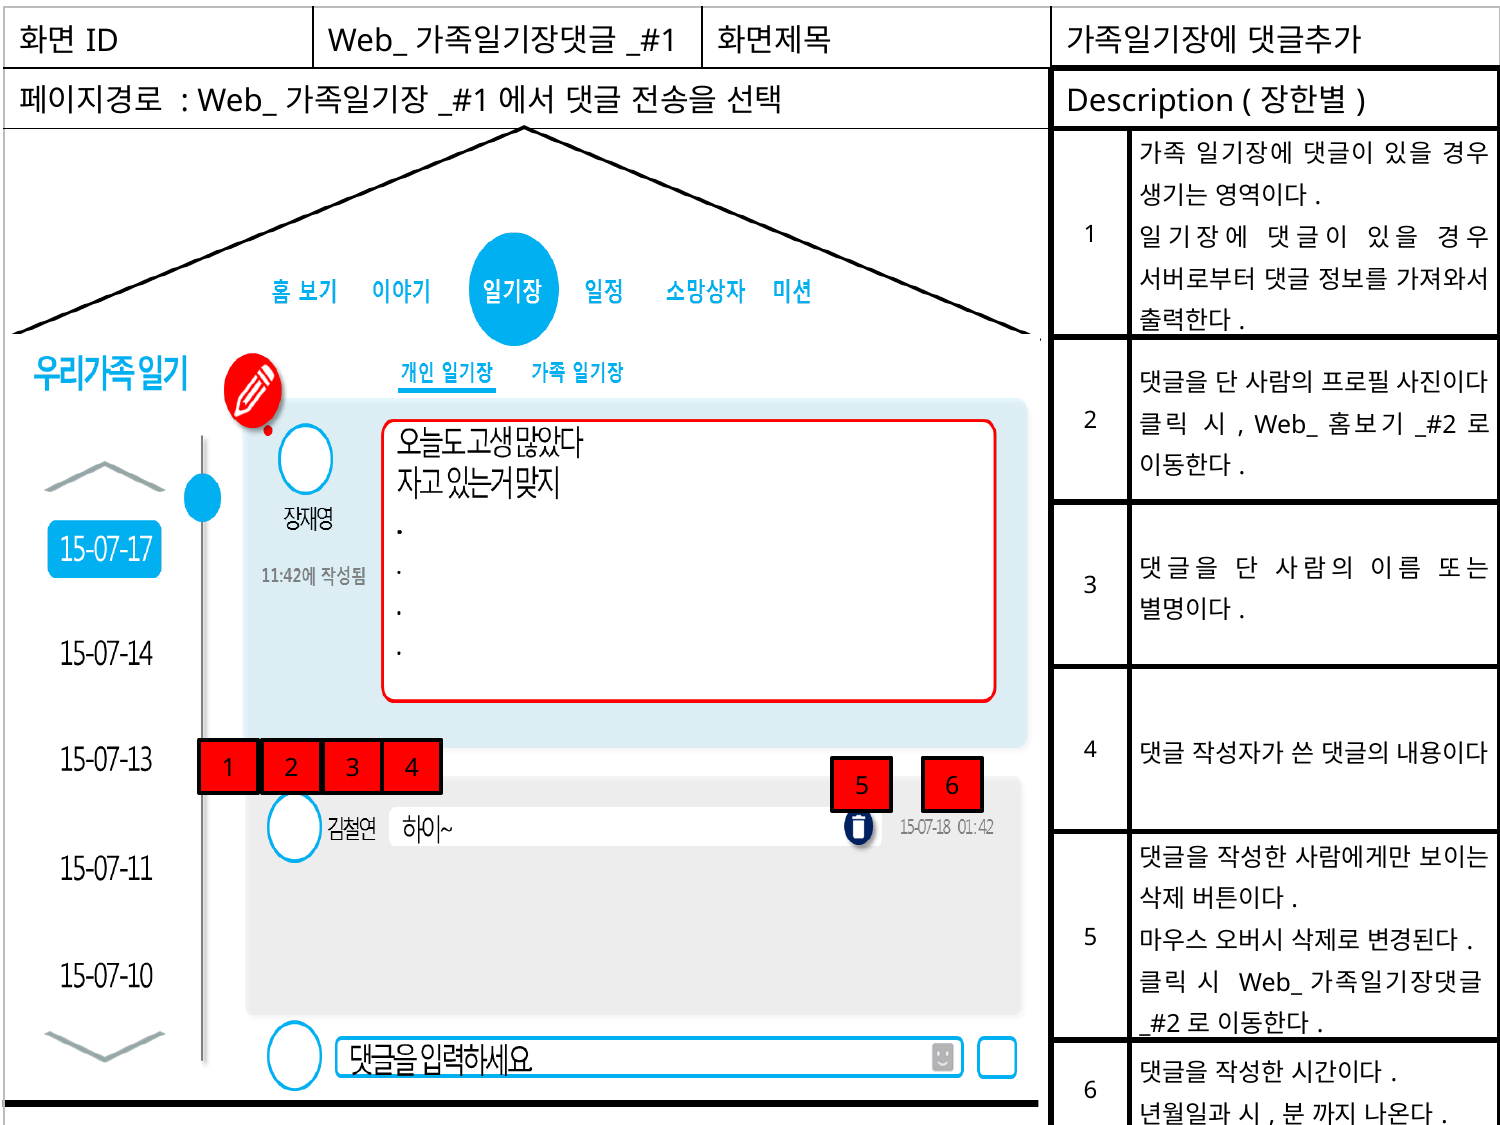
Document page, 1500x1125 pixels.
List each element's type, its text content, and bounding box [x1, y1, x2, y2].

table_cell Description (장한별) [1054, 71, 1497, 126]
table_header 화면ID [5, 8, 312, 67]
table_cell [5, 129, 1048, 1125]
table_cell 댓글 작성자가 쓴 댓글의 내용이다. [1132, 669, 1497, 829]
table_cell 페이지경로 : Web_가족일기장_#1에서 댓글 전송을 선택 [5, 69, 1048, 128]
table_cell 1 [1054, 131, 1127, 334]
table_cell 댓글을 작성한 사람에게만 보이는 삭제 버튼이다. 마우스 오버시 삭제로 변경된다. 클릭 시 Web_가족일기장댓글_#2로 이동한다. [1132, 834, 1497, 1037]
table_cell 댓글을 단 사람의 이름 또는 별명이다. [1132, 505, 1497, 664]
table_header 화면제목 [703, 8, 1050, 67]
table_cell 3 [1054, 505, 1127, 664]
table_cell 2 [1054, 340, 1127, 499]
table_cell 댓글을 작성한 시간이다. 년월일과 시,분 까지 나온다. [1132, 1043, 1497, 1125]
table_cell 가족 일기장에 댓글이 있을 경우 생기는 영역이다. 일기장에 댓글이 있을 경우 서버로부터 댓글 정보를 가져와서 출력한다. [1132, 131, 1497, 334]
table_header 가족일기장에 댓글추가 [1052, 8, 1499, 65]
table_cell 4 [1054, 669, 1127, 829]
table_cell 댓글을 단 사람의 프로필 사진이다. 클릭 시, Web_홈보기_#2로 이동한다. [1132, 340, 1497, 499]
table_cell 6 [1054, 1043, 1127, 1125]
table_header Web_가족일기장댓글_#1 [314, 8, 701, 67]
picture [0, 125, 1042, 1108]
table_cell 5 [1054, 834, 1127, 1037]
